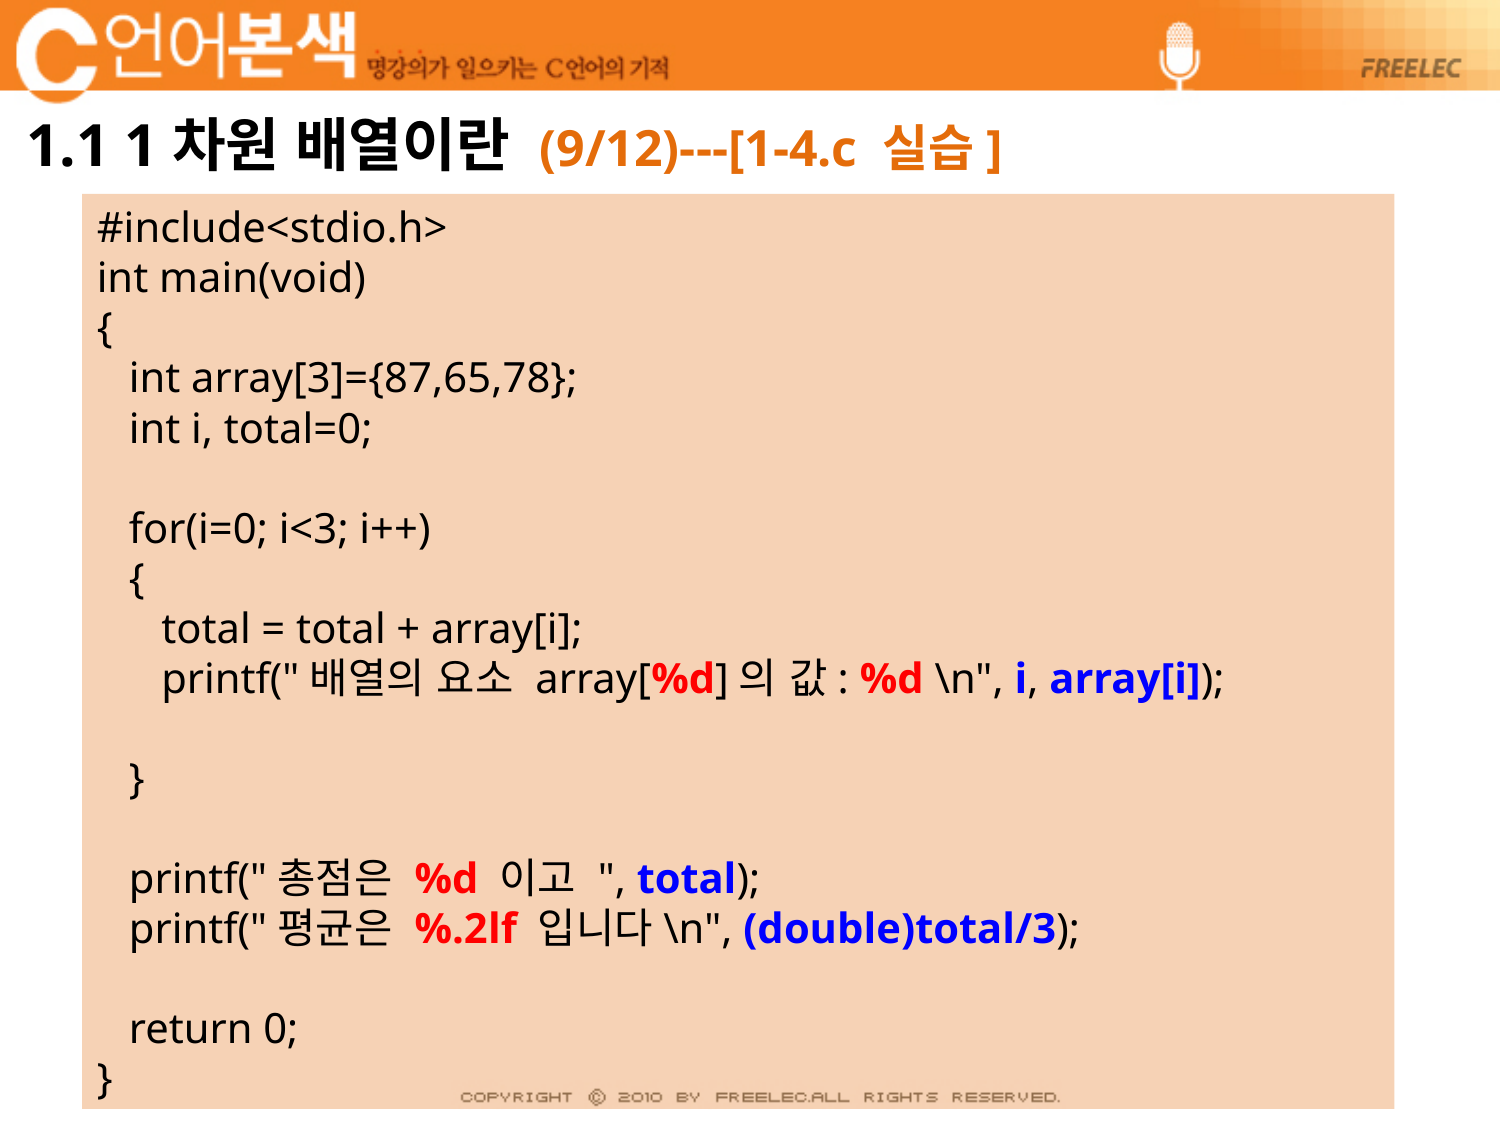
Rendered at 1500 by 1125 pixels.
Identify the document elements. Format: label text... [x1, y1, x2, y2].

title 1.1 1차원 배열이란 (9/12)---[1-4.c 실습] [11, 107, 1500, 178]
picture [0, 0, 1500, 1125]
text_box #include<stdio.h> int main(void) { int array[3]={87,65,78}; int i, total=0; for(i=0; i<3; i++) { total = total + array[i]; printf("배열의 요소 array[%d]의 값: %d \n", i, array[i]); } printf("총점은 %d 이고 ", total); printf("평균은 %.2lf 입니다\n", (double)total/3); return 0; } [82, 193, 1395, 1109]
list [8, 189, 1500, 1043]
